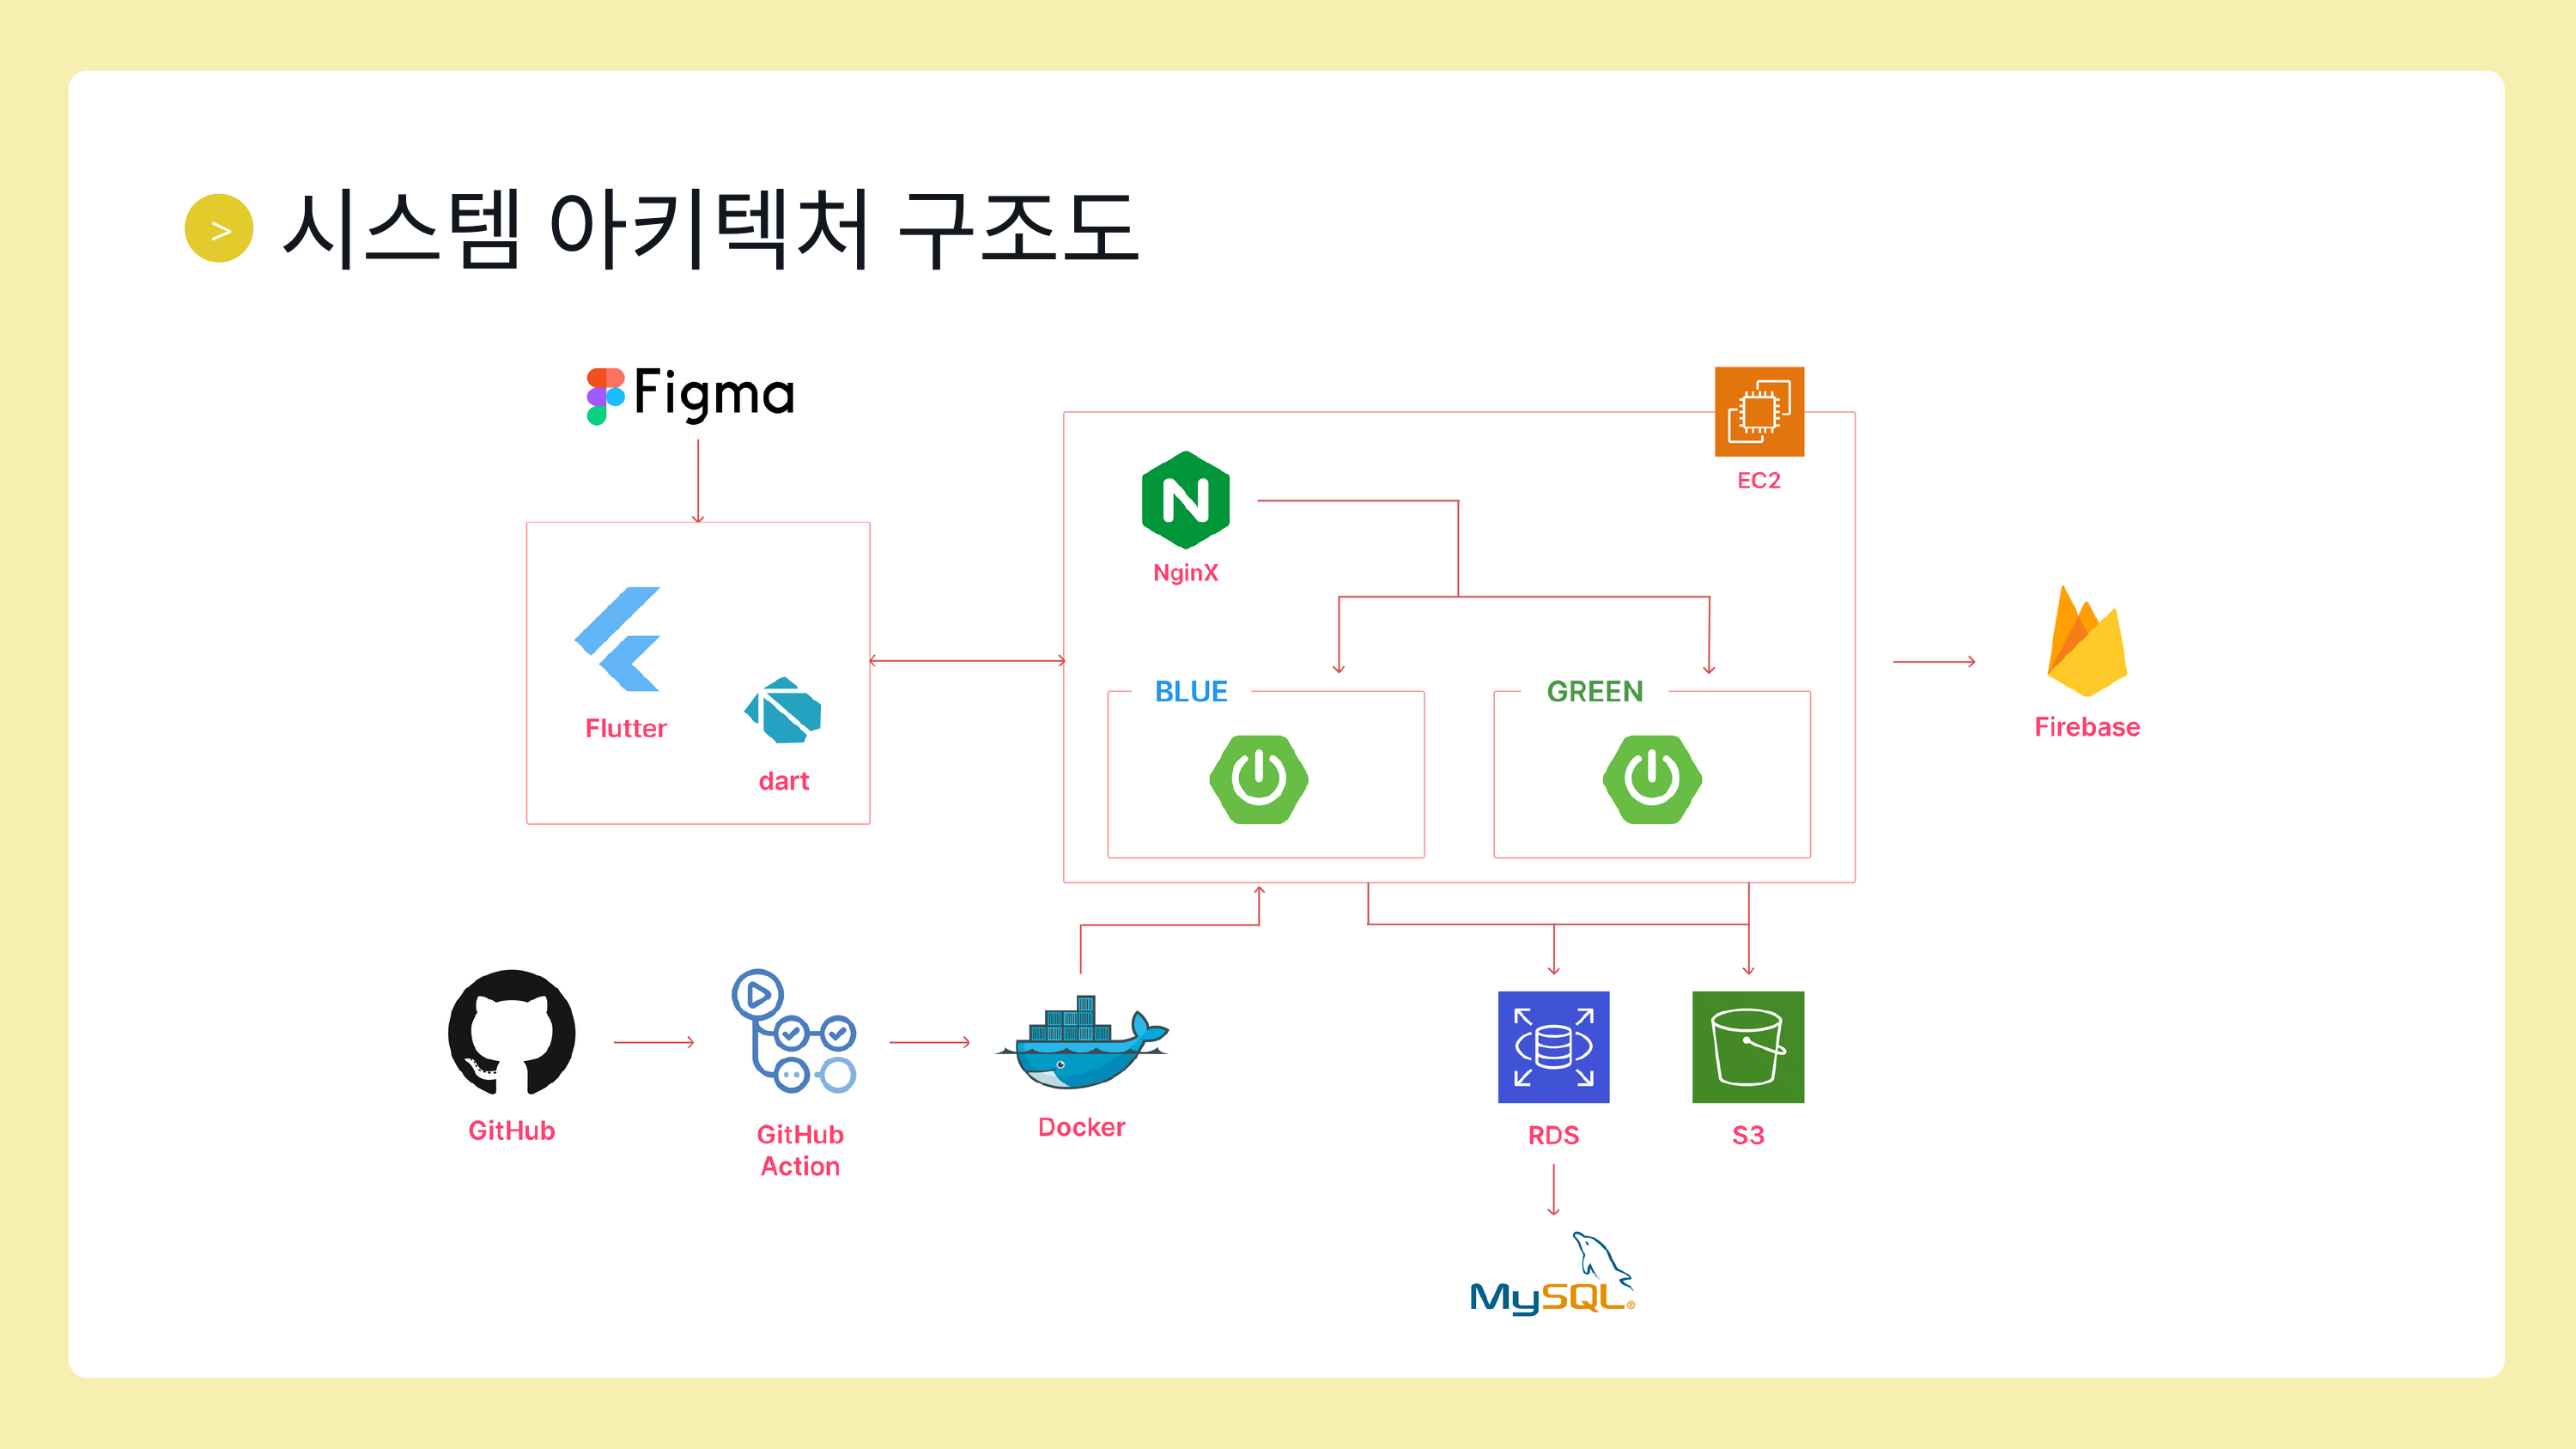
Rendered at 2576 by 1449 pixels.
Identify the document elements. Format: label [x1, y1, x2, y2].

text_box [68, 70, 2506, 1379]
text_box [184, 193, 254, 263]
